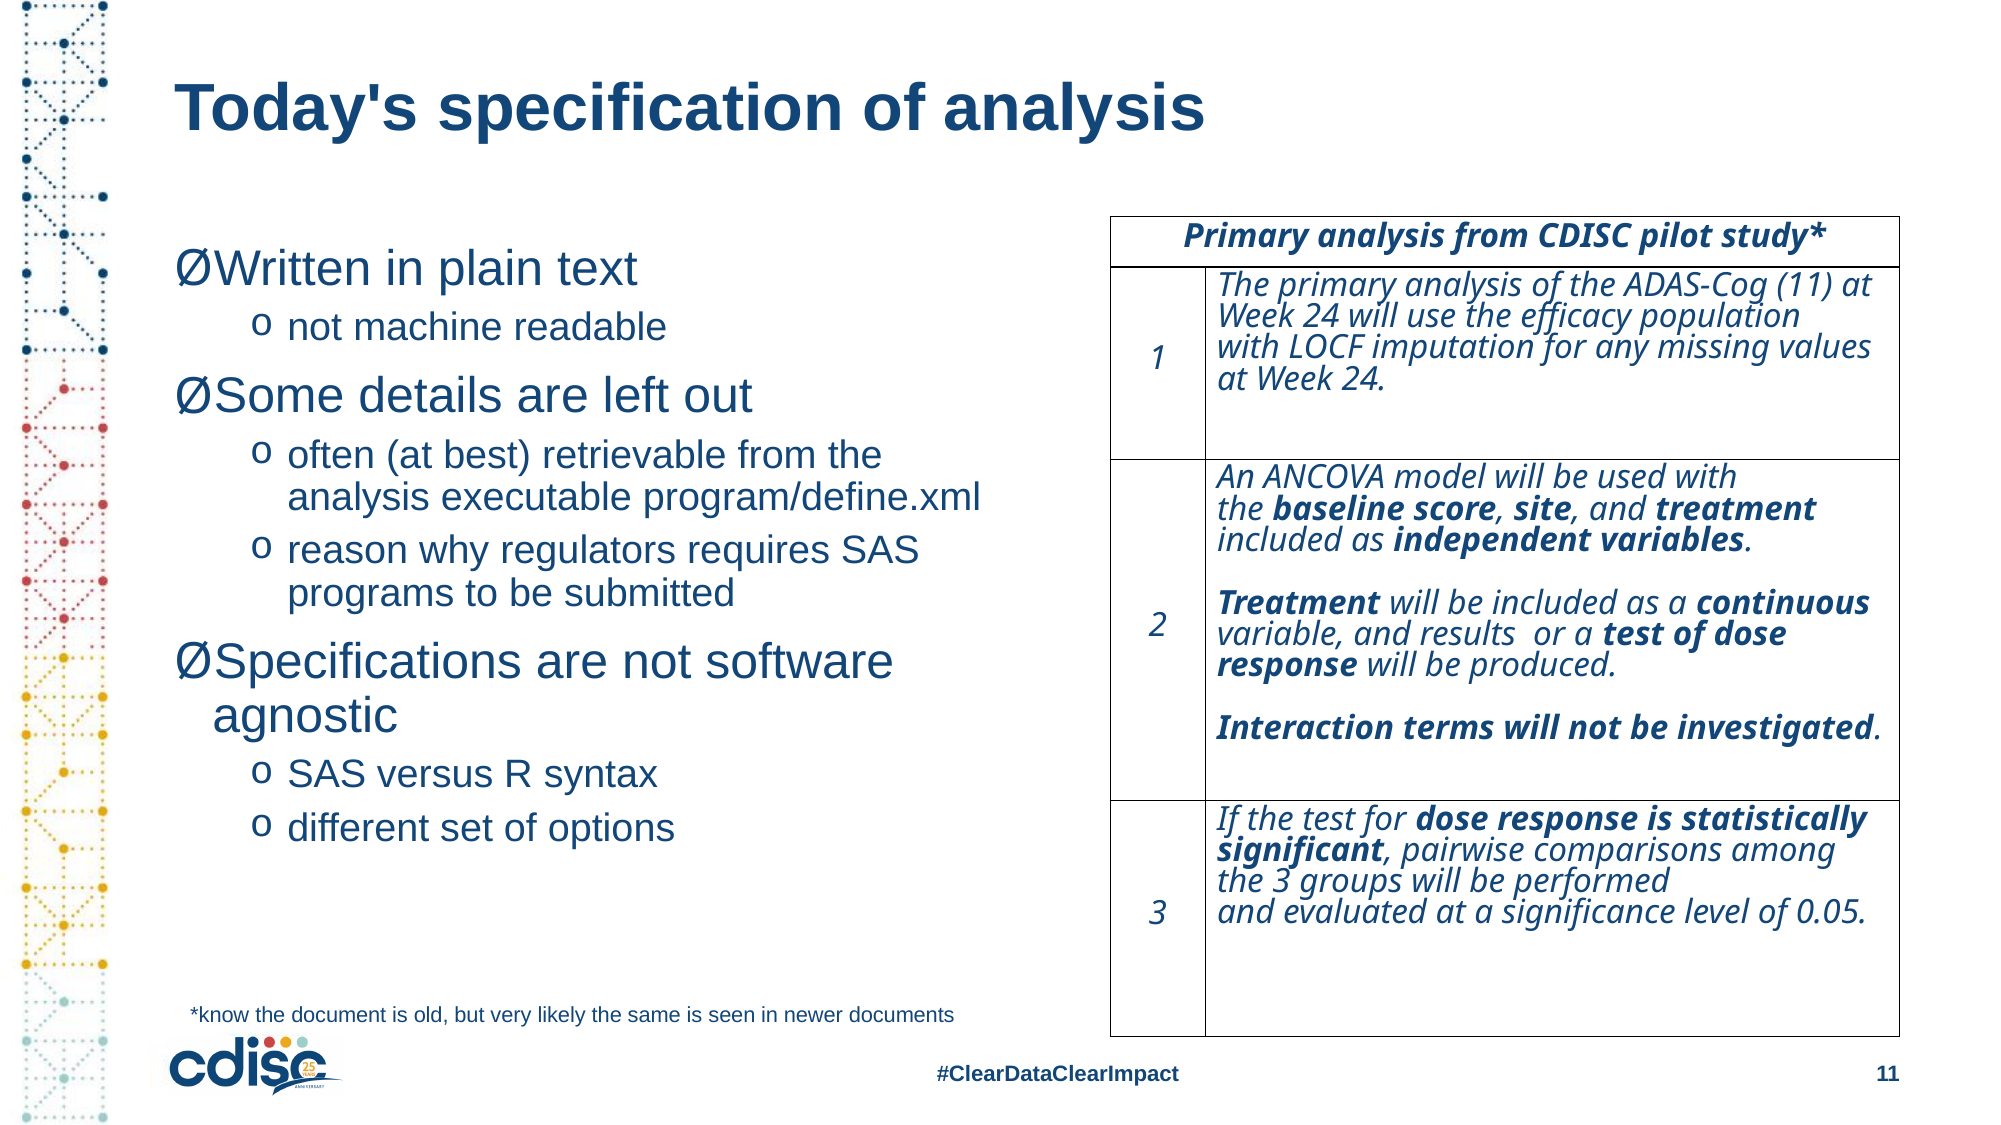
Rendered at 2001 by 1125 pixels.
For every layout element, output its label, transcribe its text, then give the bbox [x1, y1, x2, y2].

text_box *know the document is old, but very likely the same is seen in newer documents [175, 993, 1024, 1035]
footer #ClearDataClearImpact [546, 1042, 1570, 1103]
table_cell The primary analysis of the ADAS-Cog (11) at Week 24 will use the efficacy population with LOCF imputation for any missing values at Week 24. [1206, 268, 1899, 459]
table_cell 1 [1111, 268, 1205, 459]
slide_number 11 [1833, 1042, 1900, 1103]
picture [1, 0, 1999, 1125]
table_cell If the test for dose response is statistically significant, pairwise comparisons among the 3 groups will be performed and evaluated at a significance level of 0.05. [1206, 801, 1899, 1036]
table_cell 2 [1111, 460, 1205, 800]
table_cell 3 [1111, 801, 1205, 1036]
table_header Primary analysis from CDISC pilot study* [1111, 217, 1899, 266]
title Today's specification of analysis [174, 0, 1900, 218]
table_cell An ANCOVA model will be used with the baseline score, site, and treatment included as independent variables. Treatment will be included as a continuous variable, and results or a test of dose response will be produced. Interaction terms will not be investigated. [1206, 460, 1899, 800]
list Written in plain text not machine readable Some details are left out often (at best) retrievable from the analysis executable program/define.xml reason why regulators requires SAS programs to be submitted Specifications are not software agnostic SAS versus R syntax different set of options [174, 241, 1011, 1013]
